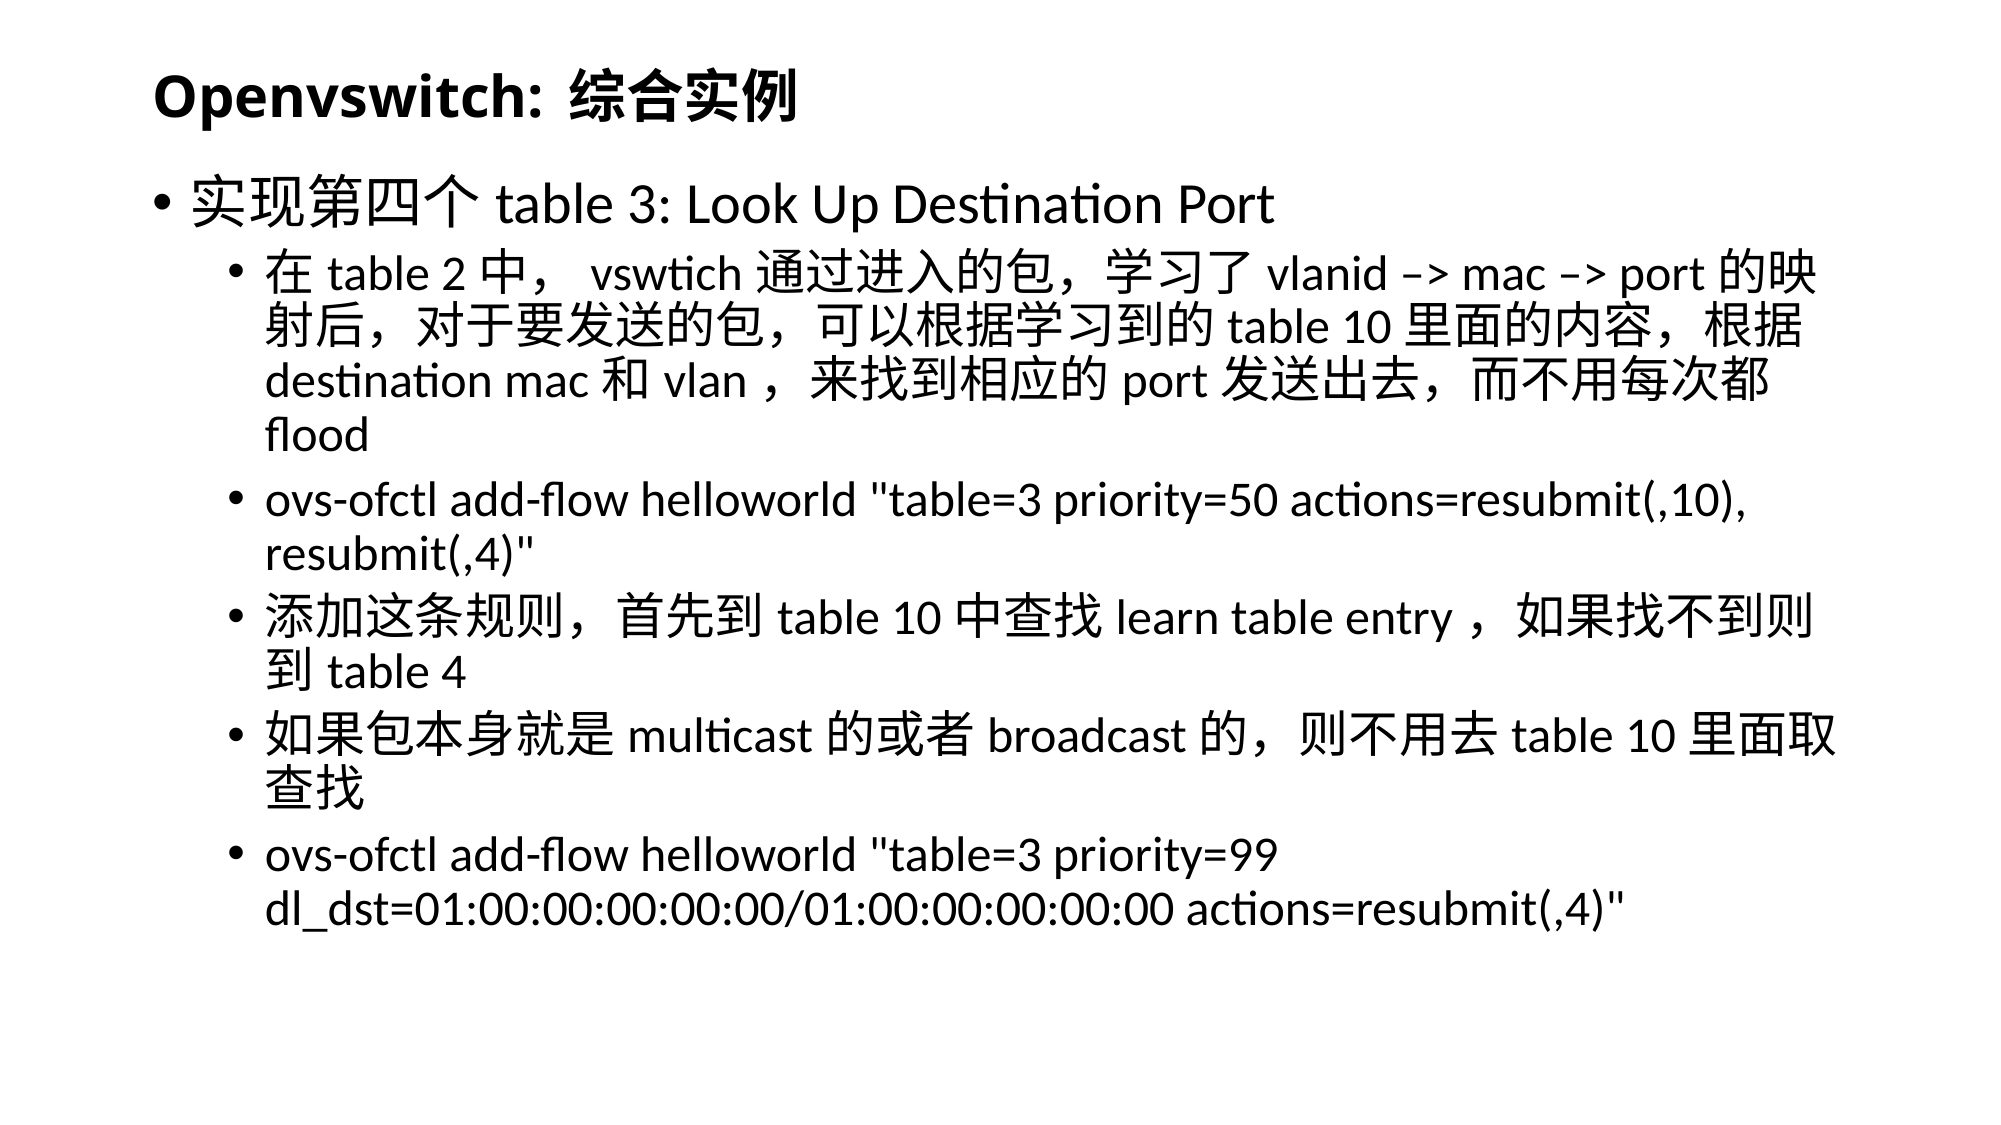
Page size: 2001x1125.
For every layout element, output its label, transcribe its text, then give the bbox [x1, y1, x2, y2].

title Openvswitch: 综合实例 [137, 59, 1863, 138]
list 实现第四个table 3: Look Up Destination Port 在table 2中，vswtich通过进入的包，学习了vlanid –> mac –> port的映射后，对于要发送的包，可以根据学习到的table 10里面的内容，根据destination mac和vlan，来找到相应的port发送出去，而不用每次都flood ovs-ofctl add-flow helloworld "table=3 priority=50 actions=resubmit(,10), resubmit(,4)" 添加这条规则，首先到table 10中查找learn table entry，如果找不到则到table 4 如果包本身就是multicast的或者broadcast的，则不用去table 10里面取查找 ovs-ofctl add-flow helloworld "table=3 priority=99 dl_dst=01:00:00:00:00:00/01:00:00:00:00:00 actions=resubmit(,4)" [137, 165, 1863, 1014]
